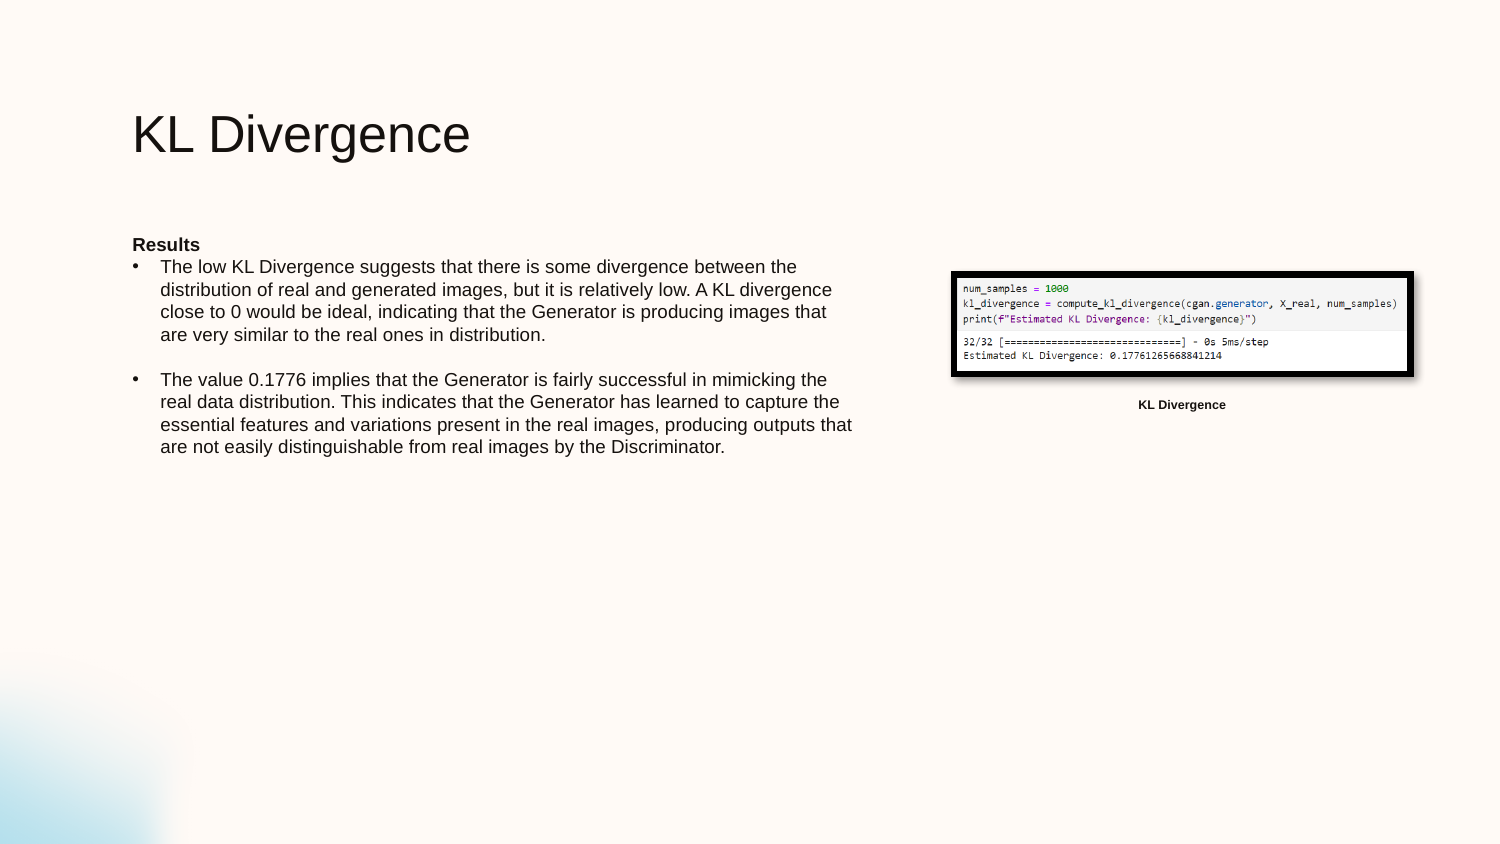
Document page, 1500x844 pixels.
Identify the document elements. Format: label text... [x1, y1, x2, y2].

picture [956, 277, 1408, 371]
text_box KL Divergence [1031, 382, 1333, 432]
title KL Divergence [117, 85, 1383, 176]
text_box Results The low KL Divergence suggests that there is some divergence between the distribution of real and generated images, but it is relatively low. A KL divergence close to 0 would be ideal, indicating that the Generator is producing images that are very similar to the real ones in distribution. The value 0.1776 implies that the Generator is fairly successful in mimicking the real data distribution. This indicates that the Generator has learned to capture the essential features and variations present in the real images, producing outputs that are not easily distinguishable from real images by the Discriminator. [117, 217, 873, 684]
picture [0, 561, 286, 844]
